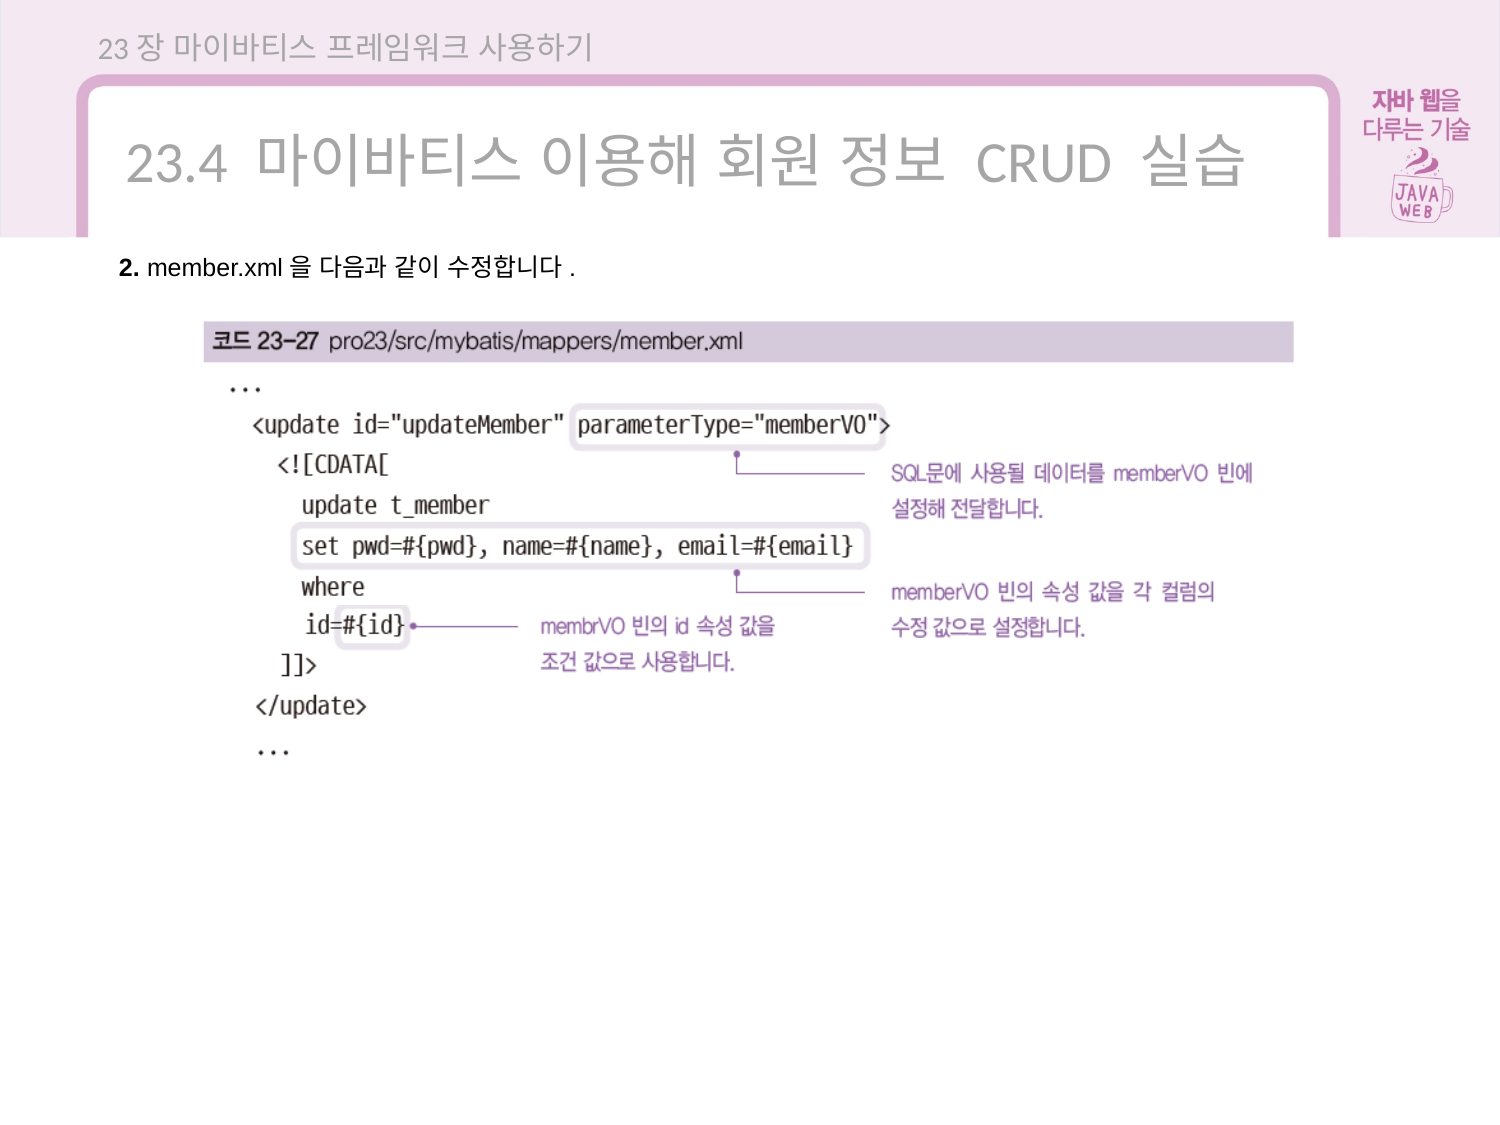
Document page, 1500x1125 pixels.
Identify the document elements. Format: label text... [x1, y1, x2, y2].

text_box 23.4 마이바티스 이용해 회원 정보 CRUD 실습 [104, 116, 1268, 202]
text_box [195, 311, 1304, 761]
picture [0, 0, 1500, 1125]
text_box 2. member.xml을 다음과 같이 수정합니다. [104, 244, 1246, 290]
text_box 23장 마이바티스 프레임워크 사용하기 [82, 0, 1133, 74]
